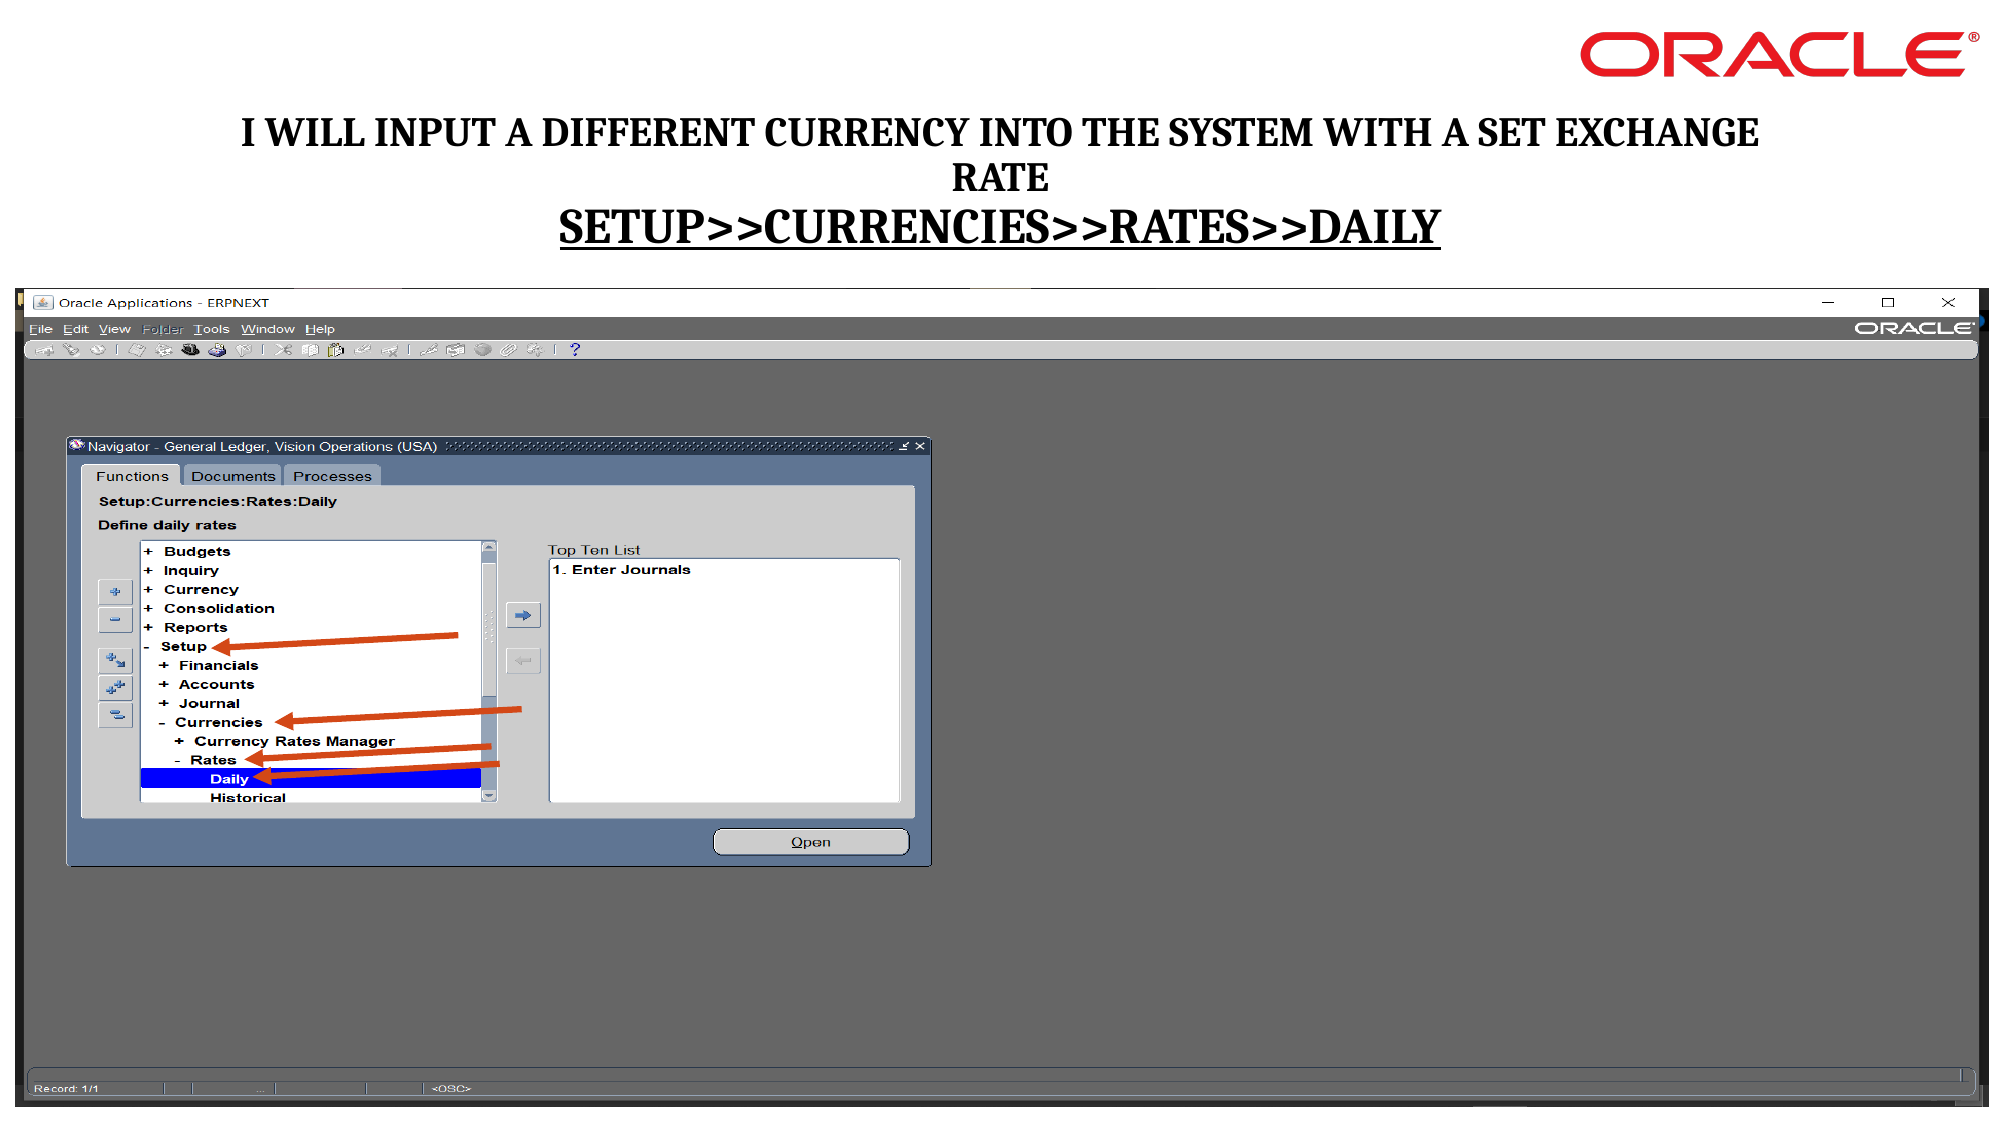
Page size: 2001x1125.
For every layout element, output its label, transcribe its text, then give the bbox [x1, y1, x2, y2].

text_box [254, 767, 498, 775]
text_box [246, 749, 490, 757]
picture [1558, 3, 2001, 105]
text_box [276, 712, 520, 720]
title I will input a different currency into the system with a set exchange rate Setup>>Currencies>>Rates>>Daily [175, 100, 1826, 265]
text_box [213, 638, 456, 646]
picture [15, 288, 1989, 1105]
